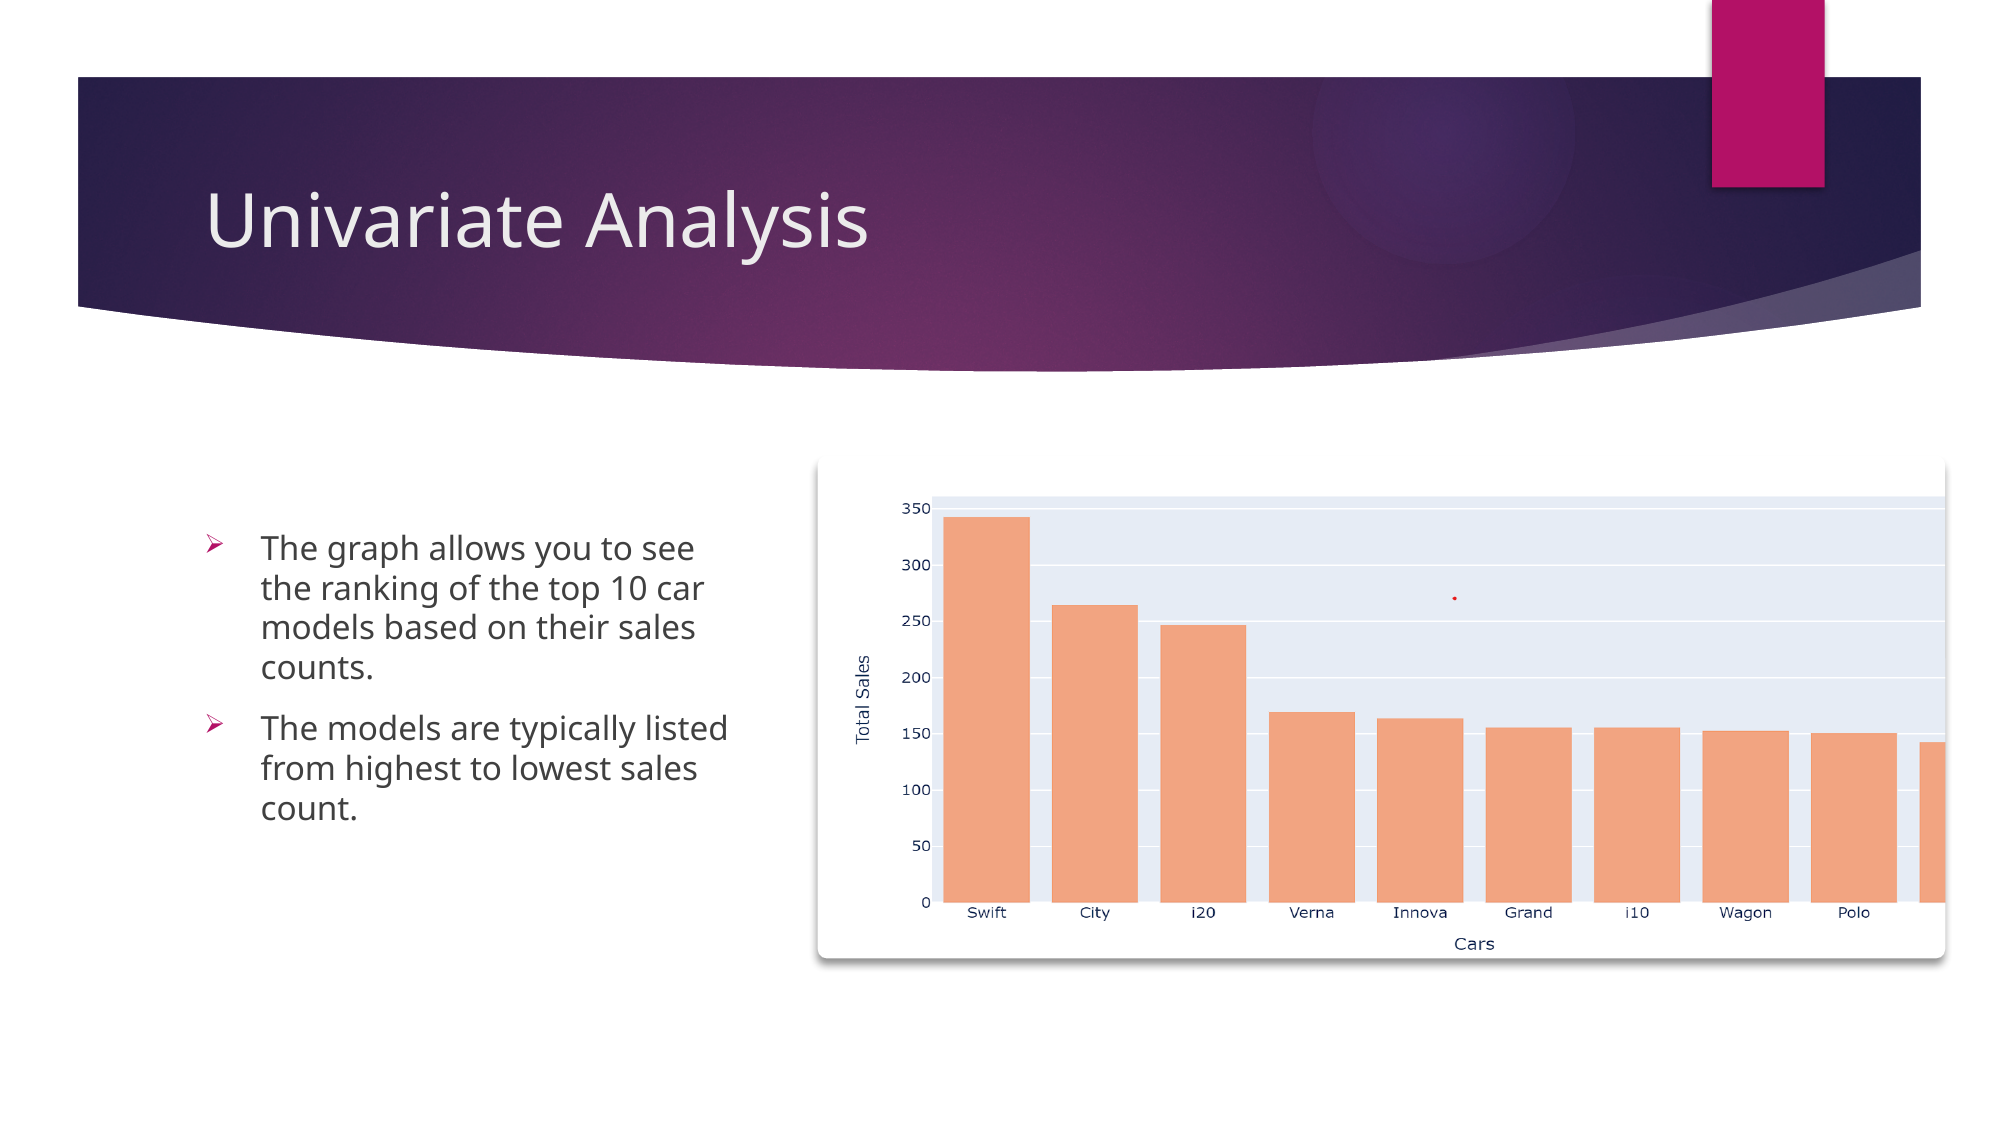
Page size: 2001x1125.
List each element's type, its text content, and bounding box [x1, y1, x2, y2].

title Univariate Analysis [189, 159, 1627, 276]
list The graph allows you to see the ranking of the top 10 car models based on their sales counts. The models are typically listed from highest to lowest sales count. [189, 427, 761, 988]
picture [817, 455, 1946, 959]
